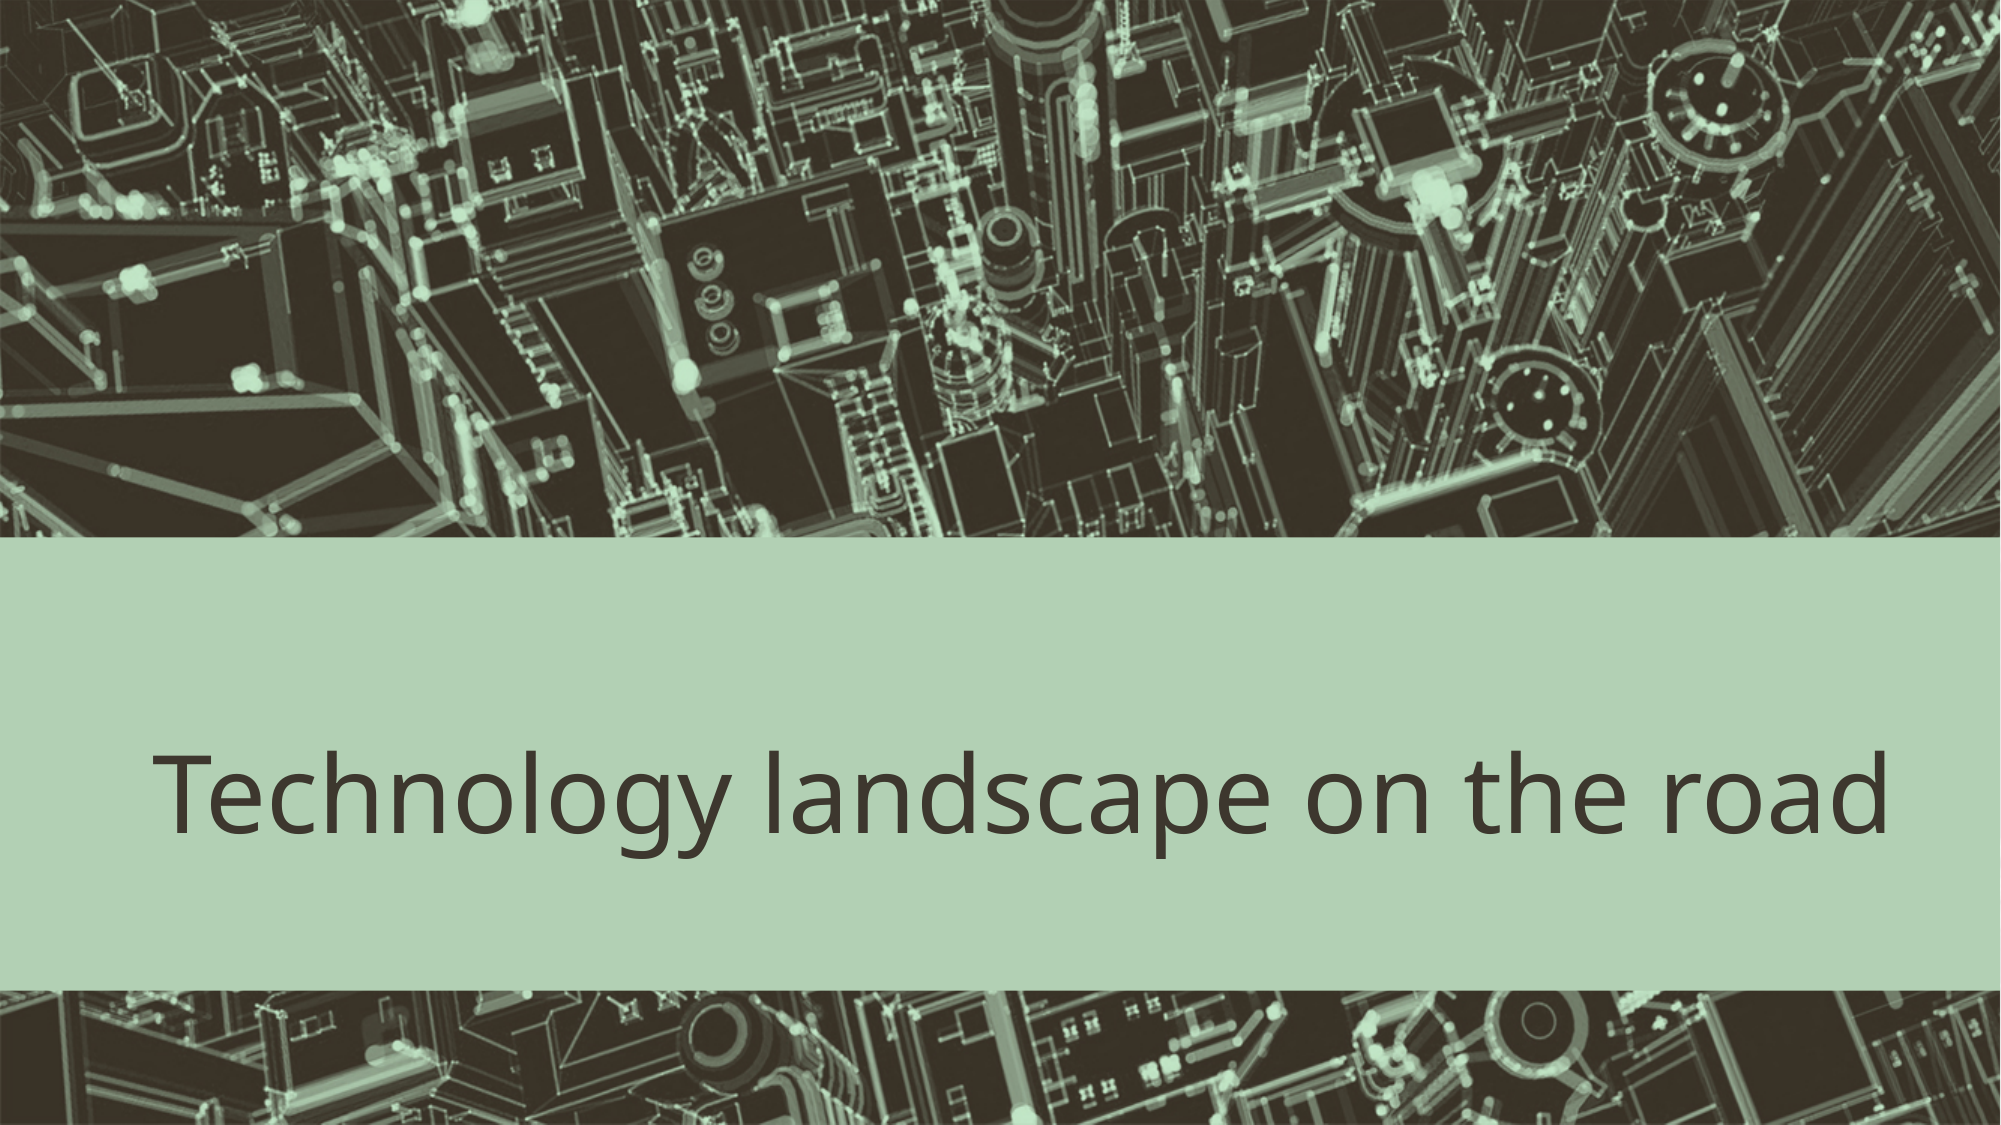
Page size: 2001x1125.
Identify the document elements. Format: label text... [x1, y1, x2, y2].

title Technology landscape on the road [138, 562, 1913, 865]
picture [0, 0, 2001, 1125]
